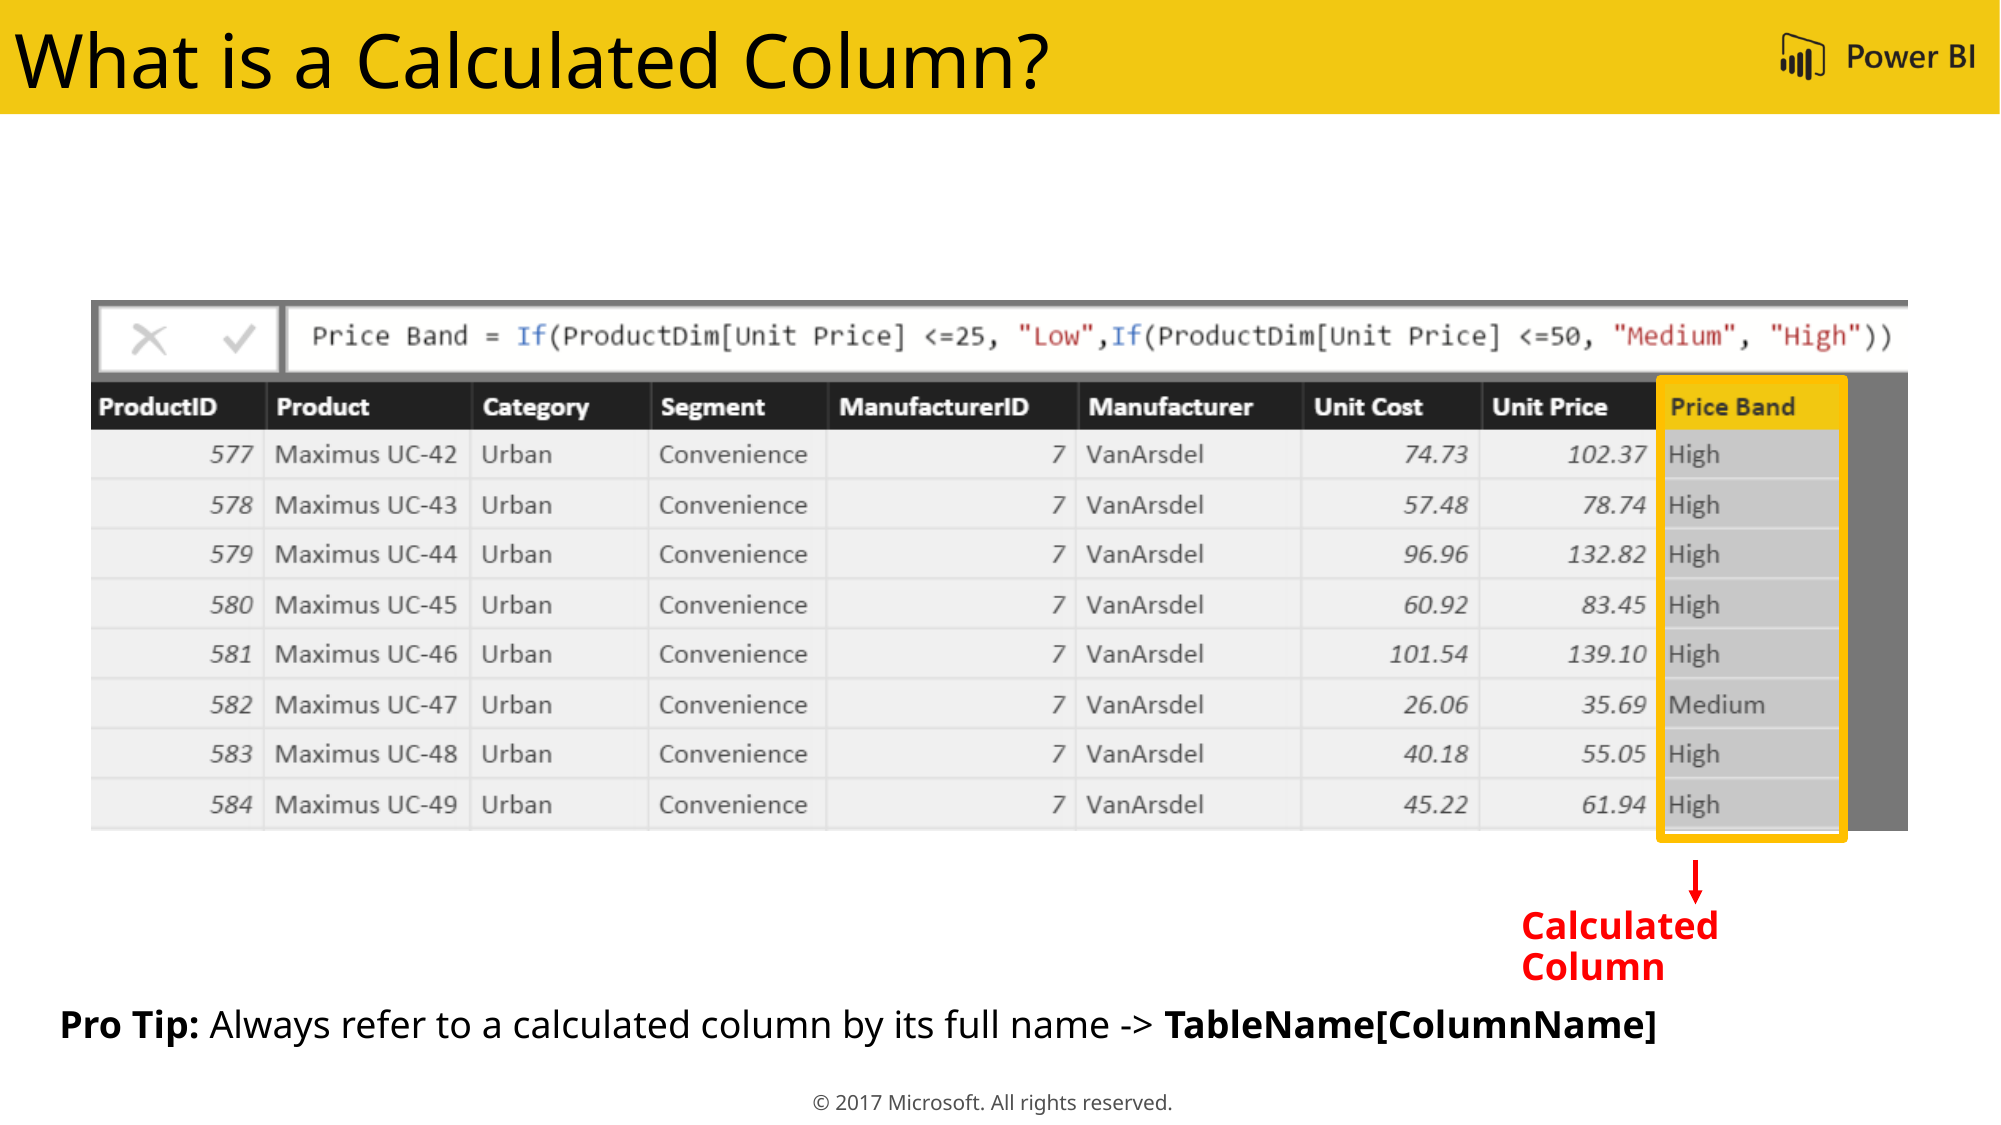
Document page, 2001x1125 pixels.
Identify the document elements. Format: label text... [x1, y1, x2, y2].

text_box Calculated Column [1490, 883, 1900, 1013]
picture [1768, 23, 1985, 91]
text_box [0, 0, 2000, 115]
text_box What is a Calculated Column? [0, 5, 1879, 111]
text_box [1660, 831, 1844, 839]
text_box Pro Tip: Always refer to a calculated column by its full name -> TableName[ColumnName] [44, 999, 1936, 1055]
footer © 2017 Microsoft. All rights reserved. [663, 1084, 1338, 1122]
picture [91, 300, 1909, 831]
